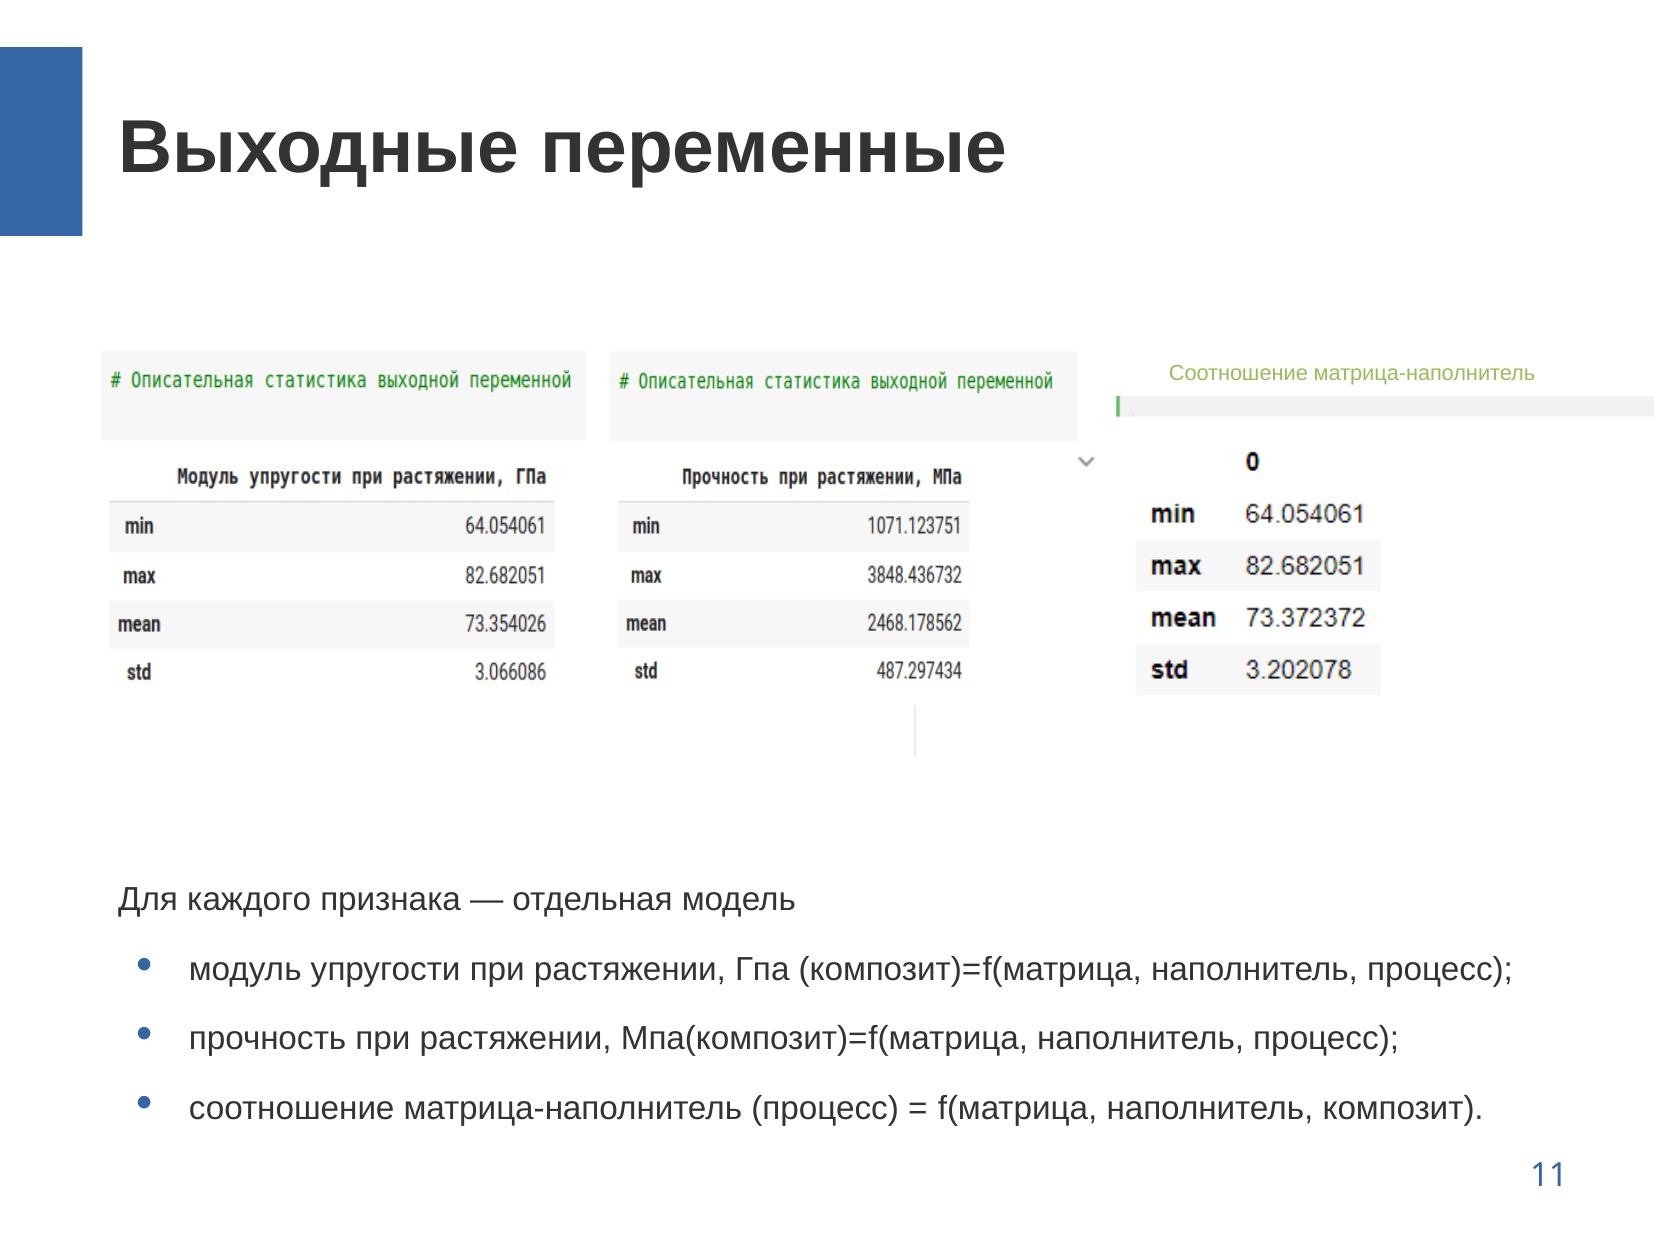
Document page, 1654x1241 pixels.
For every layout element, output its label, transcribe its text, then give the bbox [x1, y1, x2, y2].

text_box Соотношение матрица-наполнитель [1154, 351, 1571, 393]
text_box Выходные переменные [118, 49, 1571, 236]
picture [101, 344, 586, 705]
text_box Для каждого признака — отдельная модель модуль упругости при растяжении, Гпа (композит)=f(матрица, наполнитель, процесс); прочность при растяжении, Мпа(композит)=f(матрица, наполнитель, процесс); соотношение матрица-наполнитель (процесс) = f(матрица, наполнитель, композит). [118, 865, 1571, 1138]
picture [608, 347, 1654, 758]
